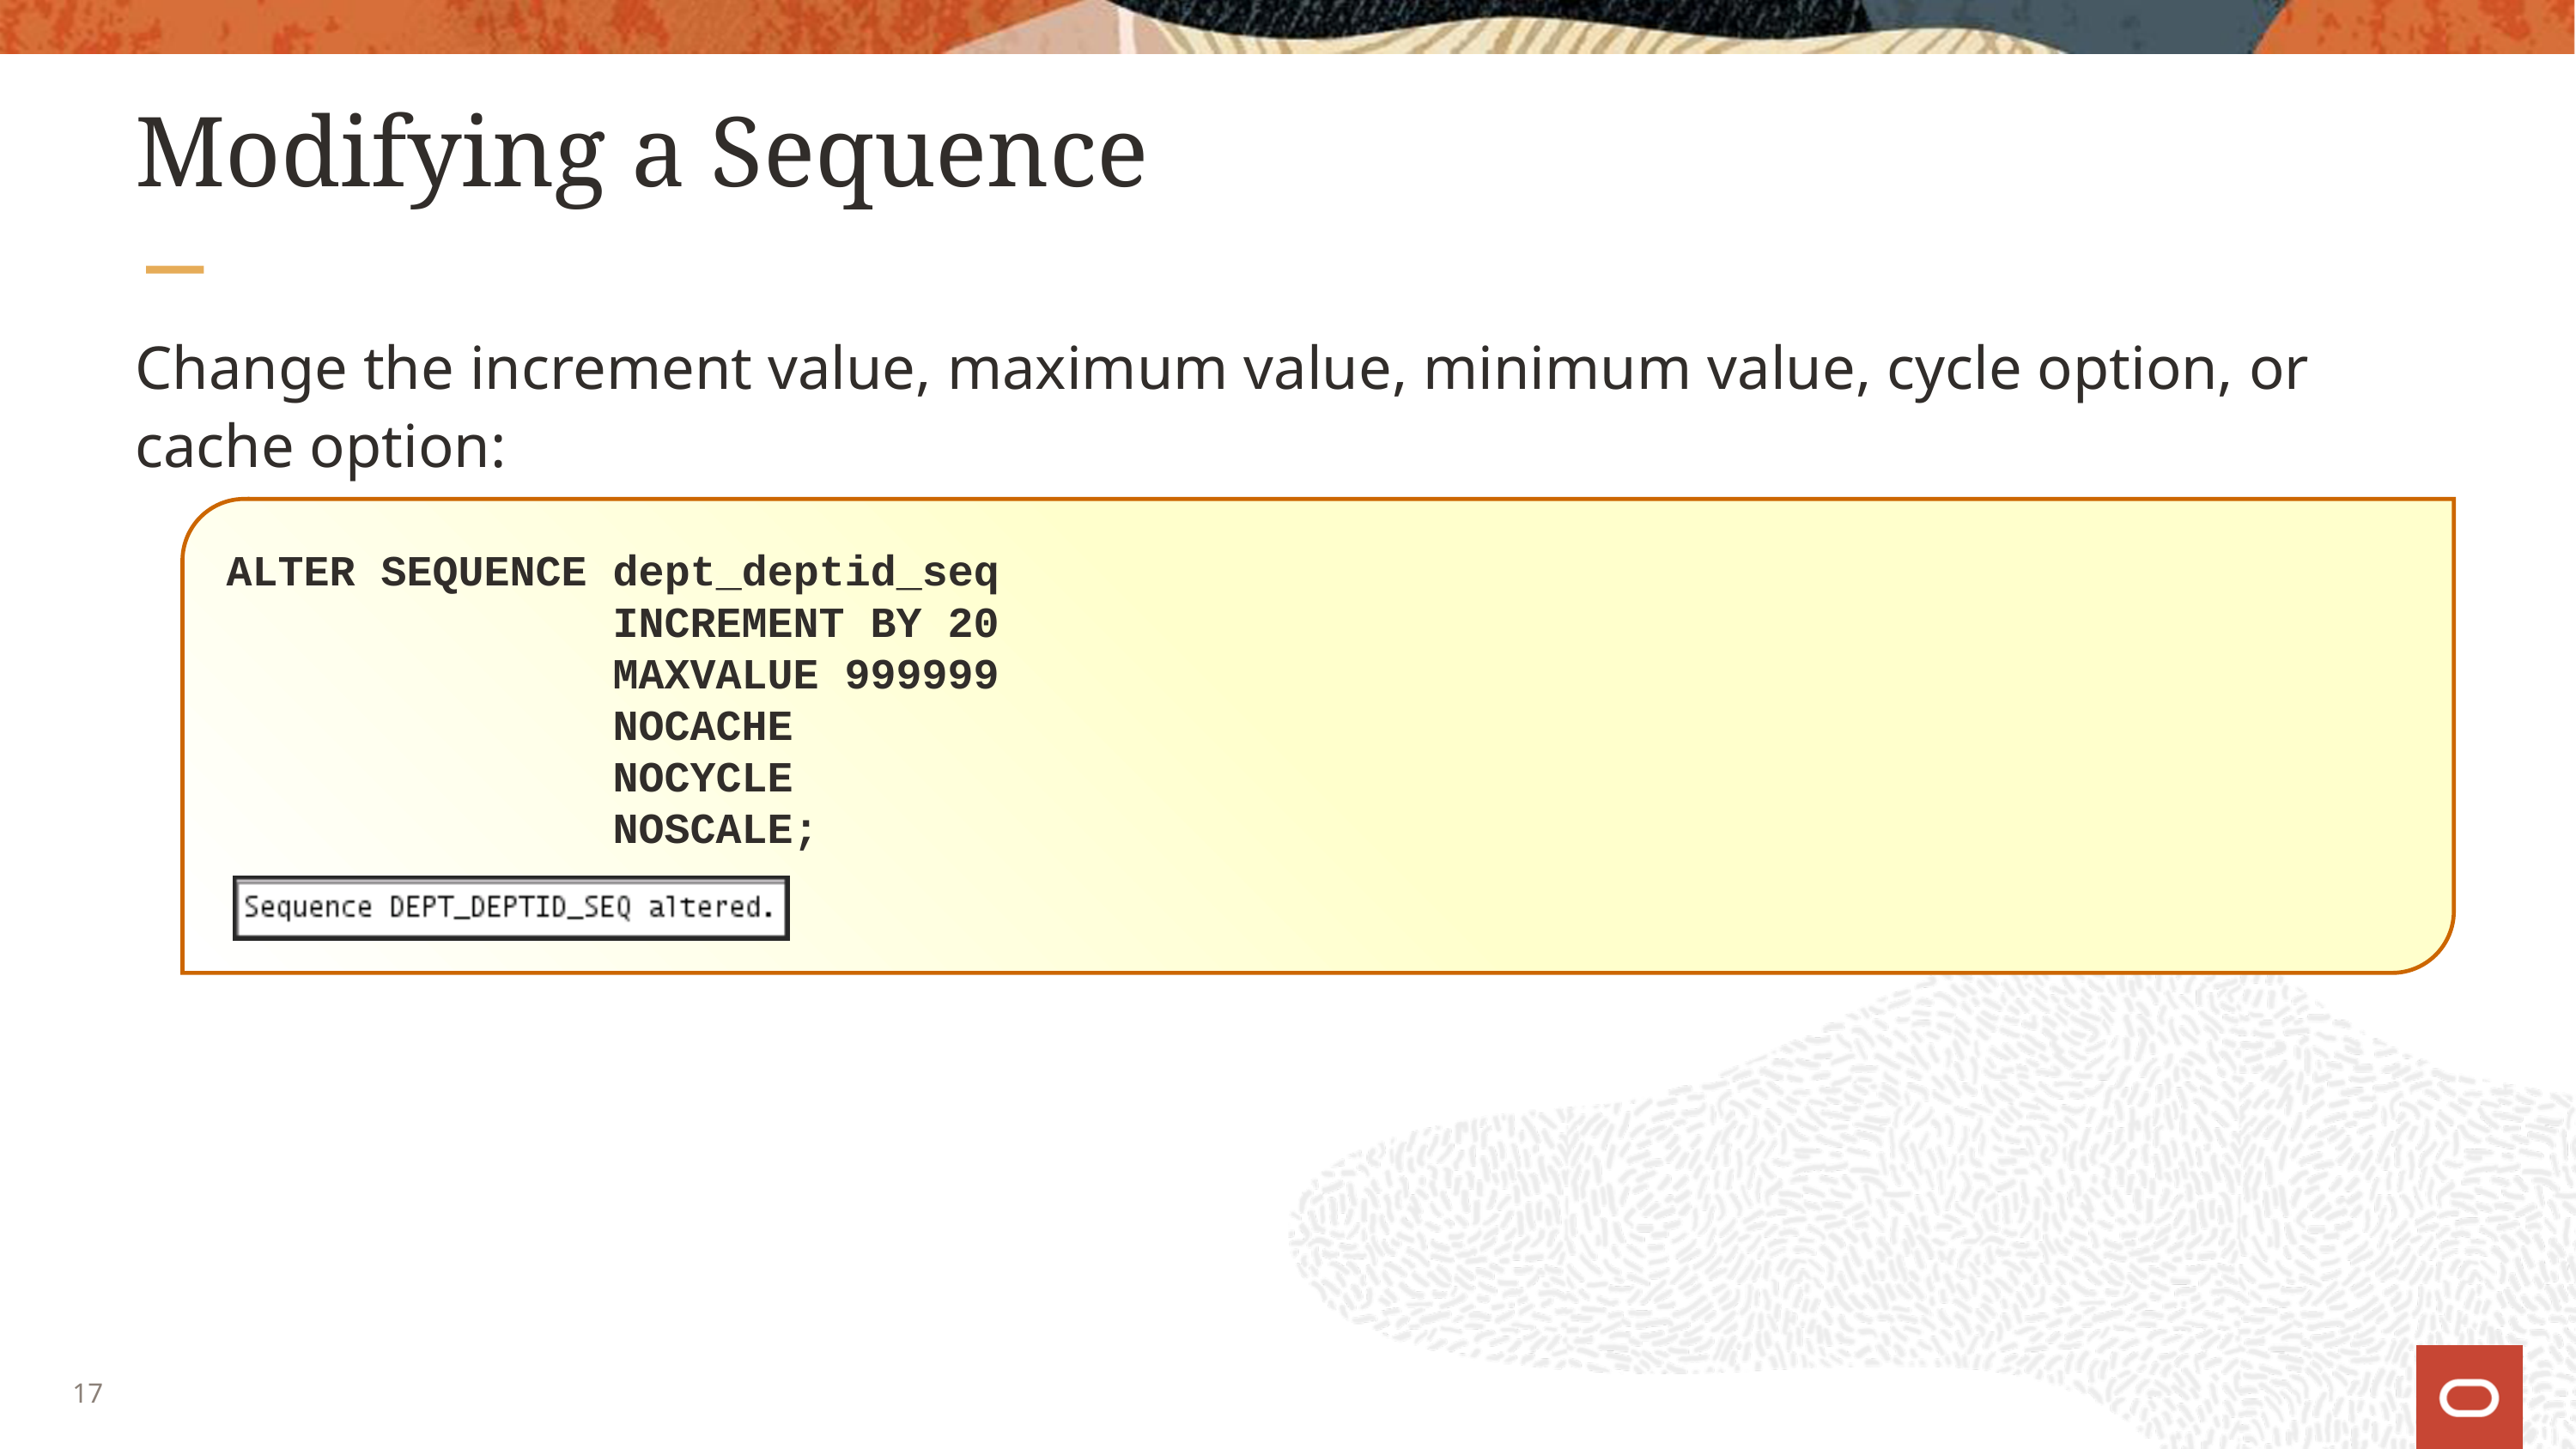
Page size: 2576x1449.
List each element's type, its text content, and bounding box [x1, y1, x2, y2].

picture [2416, 1345, 2523, 1449]
list Change the increment value, maximum value, minimum value, cycle option, or cache option: [131, 319, 2445, 479]
picture [0, 0, 2576, 54]
title Modifying a Sequence [131, 86, 2445, 252]
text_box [182, 499, 2454, 976]
